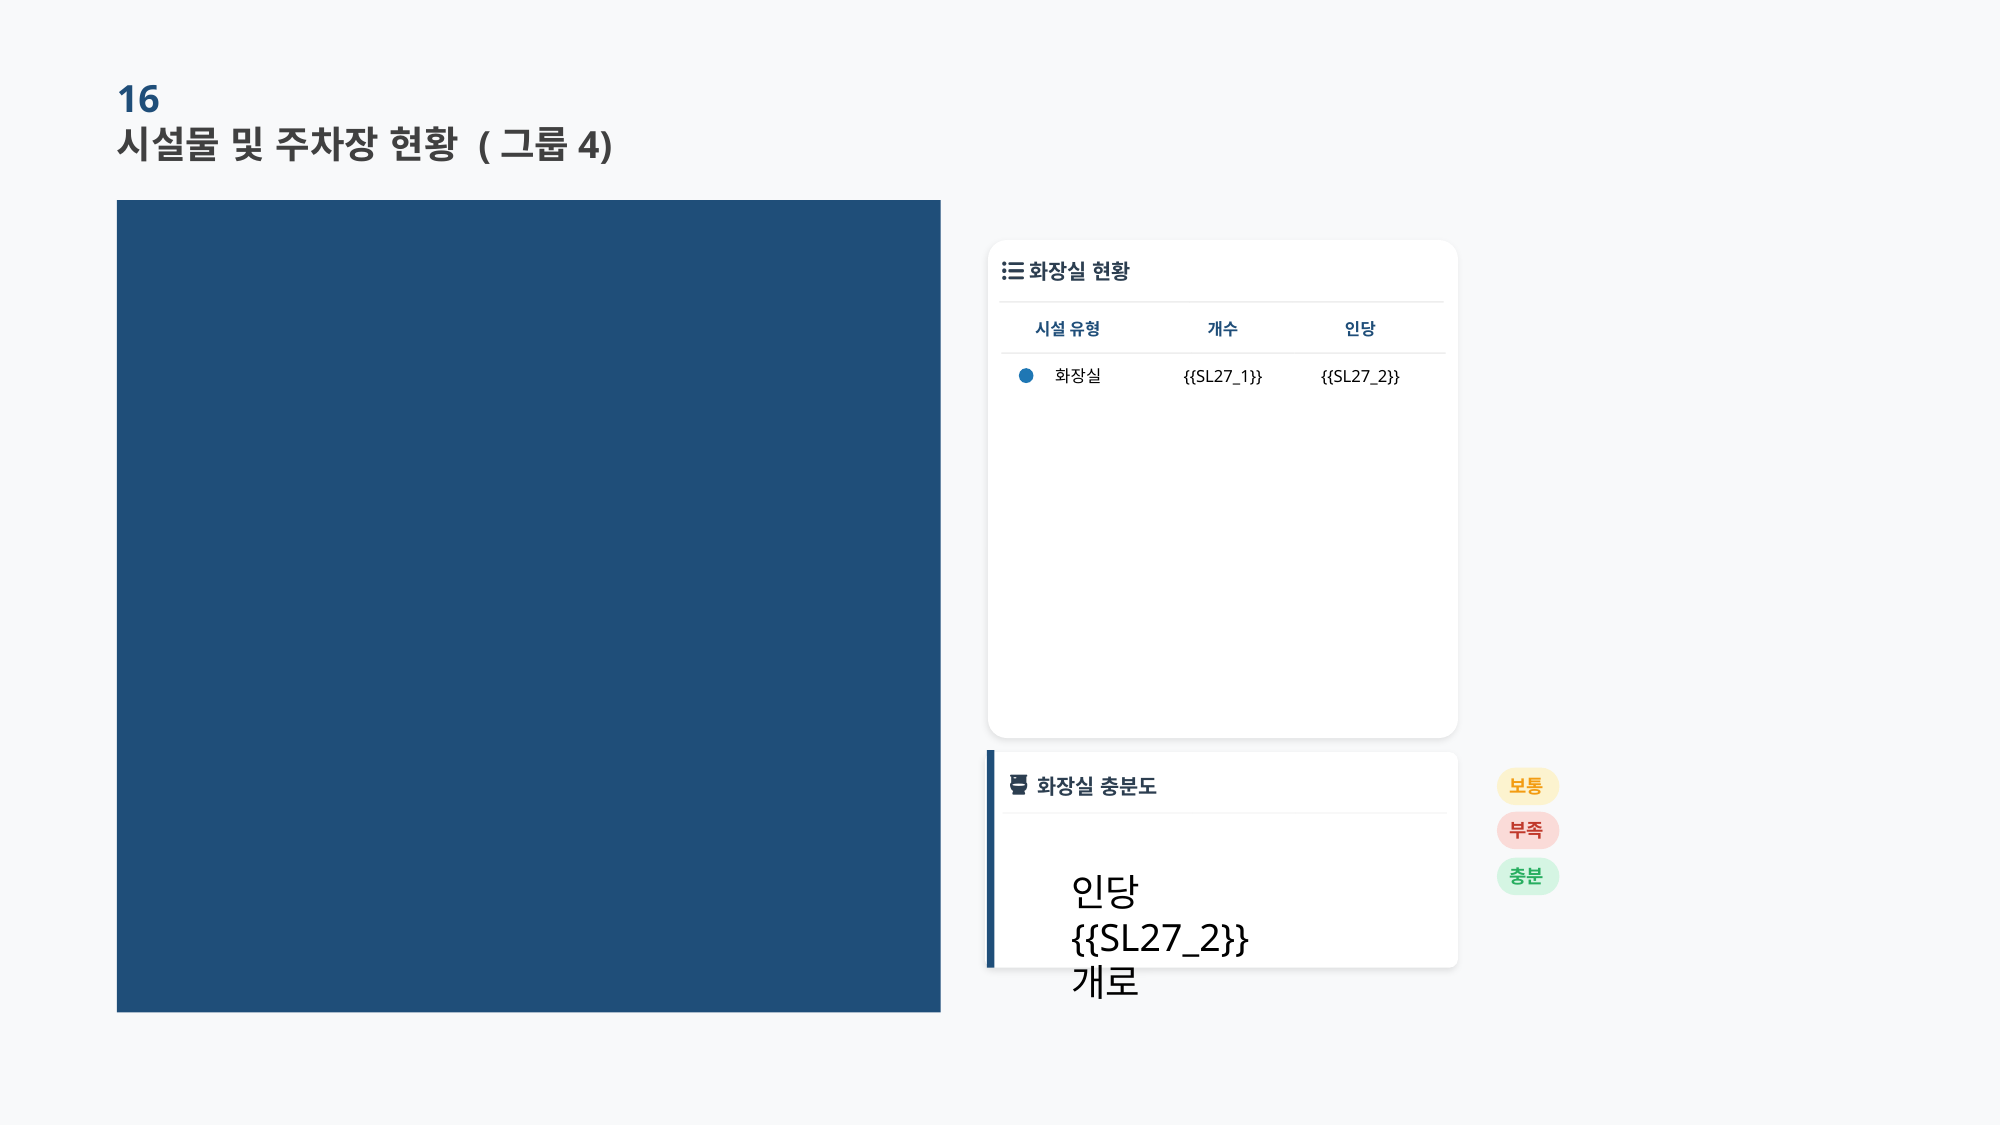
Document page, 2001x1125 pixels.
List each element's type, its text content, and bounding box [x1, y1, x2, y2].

text_box [995, 752, 1459, 968]
text_box 시설 유형 [1013, 316, 1122, 342]
text_box 화장실 현황 [1030, 256, 1197, 288]
text_box [1496, 767, 1553, 806]
text_box 화장실 충분도 [1037, 770, 1248, 803]
text_box {{SL27_2}} [1308, 363, 1413, 389]
text_box 화장실 [1039, 362, 1118, 388]
text_box {{SL27_1}} [1171, 362, 1275, 388]
text_box [987, 239, 1459, 739]
text_box [1496, 857, 1552, 896]
text_box [116, 200, 941, 1013]
picture [1009, 774, 1028, 795]
text_box 인당 [1324, 316, 1397, 342]
text_box 시설물 및 주차장 현황 (그룹4) [116, 112, 941, 175]
text_box 보통 [1509, 770, 1562, 801]
text_box [1018, 368, 1034, 384]
text_box 개수 [1199, 316, 1246, 342]
text_box 인당 {{SL27_2}}개로 [1056, 861, 1325, 1012]
text_box 16 [116, 66, 796, 129]
picture [1001, 259, 1024, 282]
text_box 충분 [1509, 861, 1562, 892]
text_box 부족 [1509, 815, 1562, 846]
text_box [1496, 811, 1552, 850]
text_box [986, 750, 995, 968]
